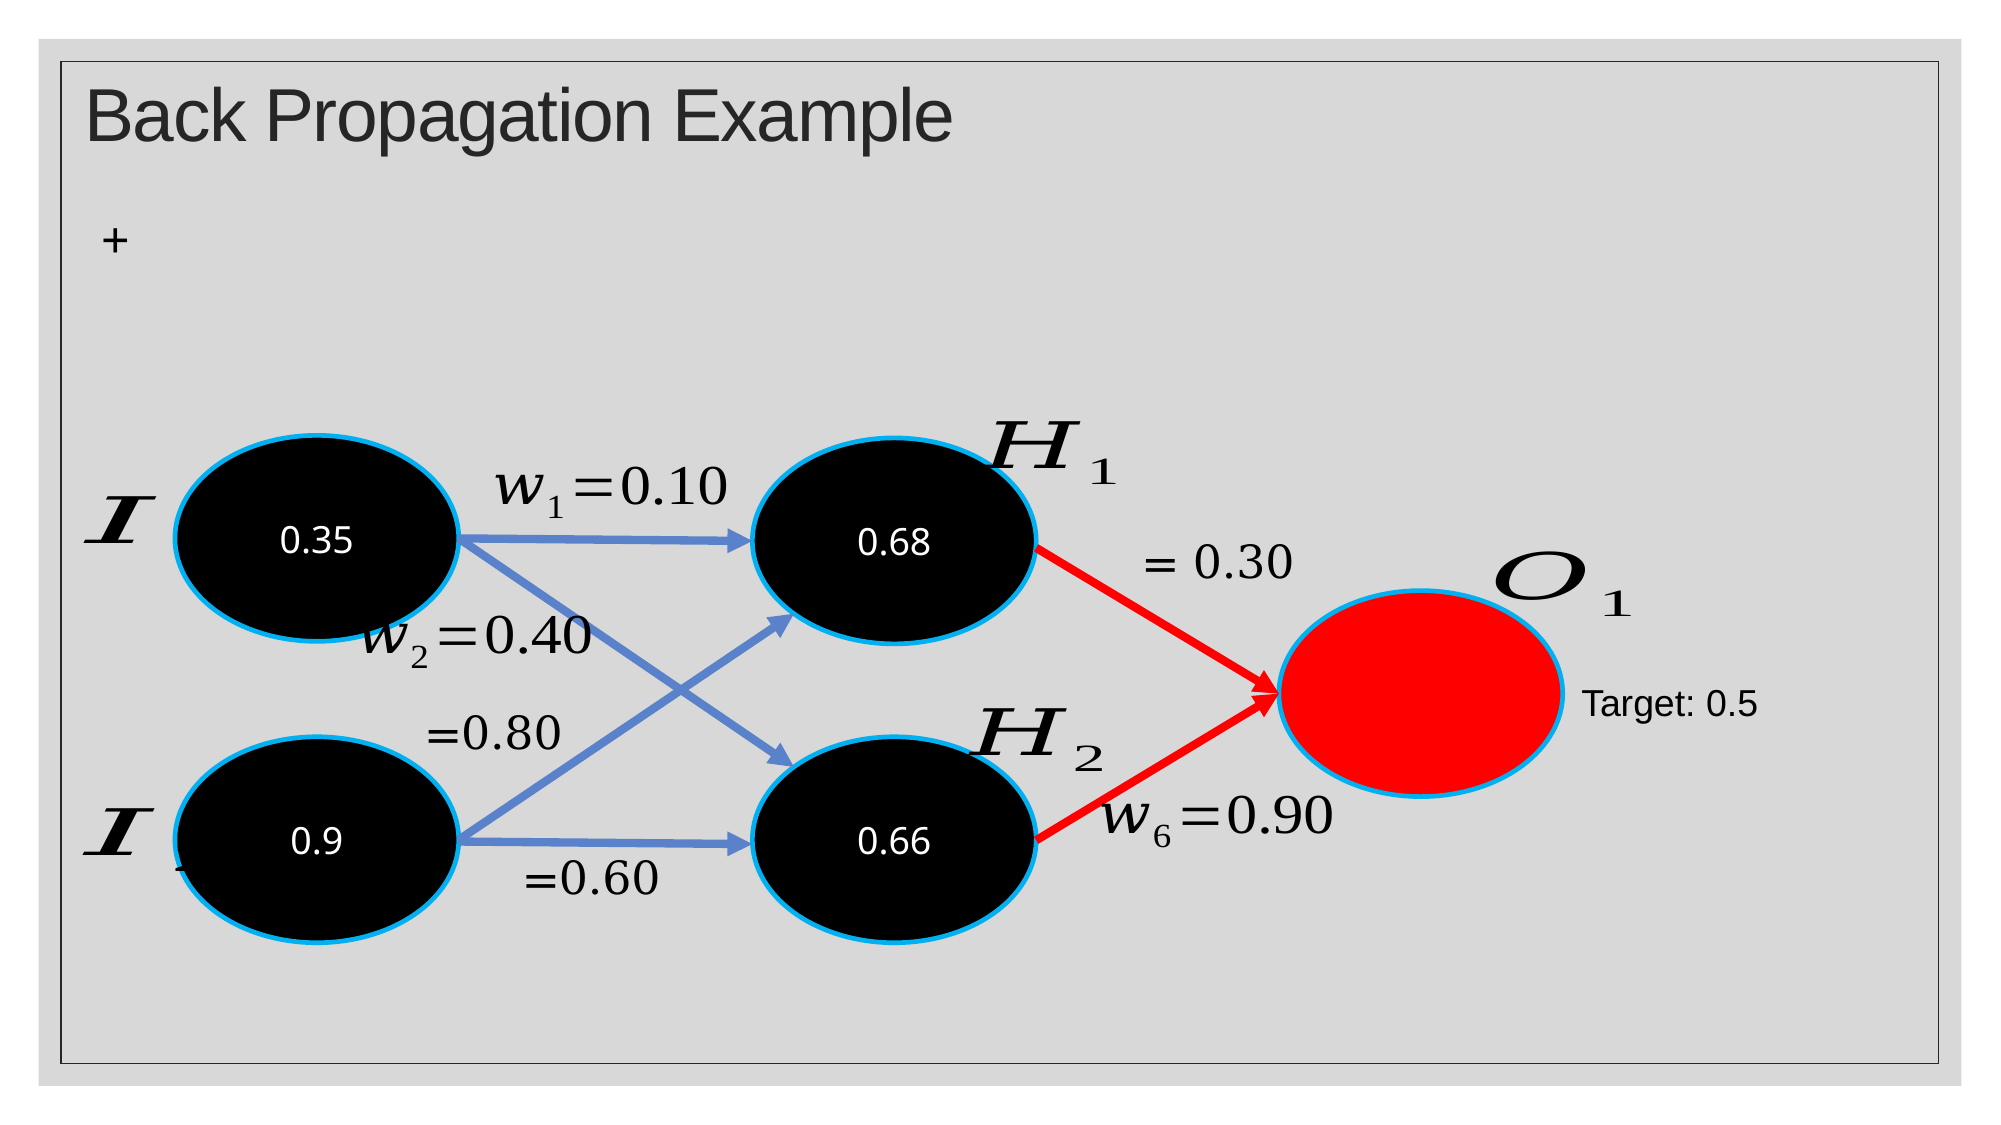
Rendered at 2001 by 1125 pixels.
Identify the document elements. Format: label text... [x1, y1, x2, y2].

list [174, 345, 1825, 977]
text_box Target: 0.5 [1570, 671, 1774, 731]
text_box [174, 435, 1563, 943]
title Back Propagation Example [69, 4, 1720, 230]
